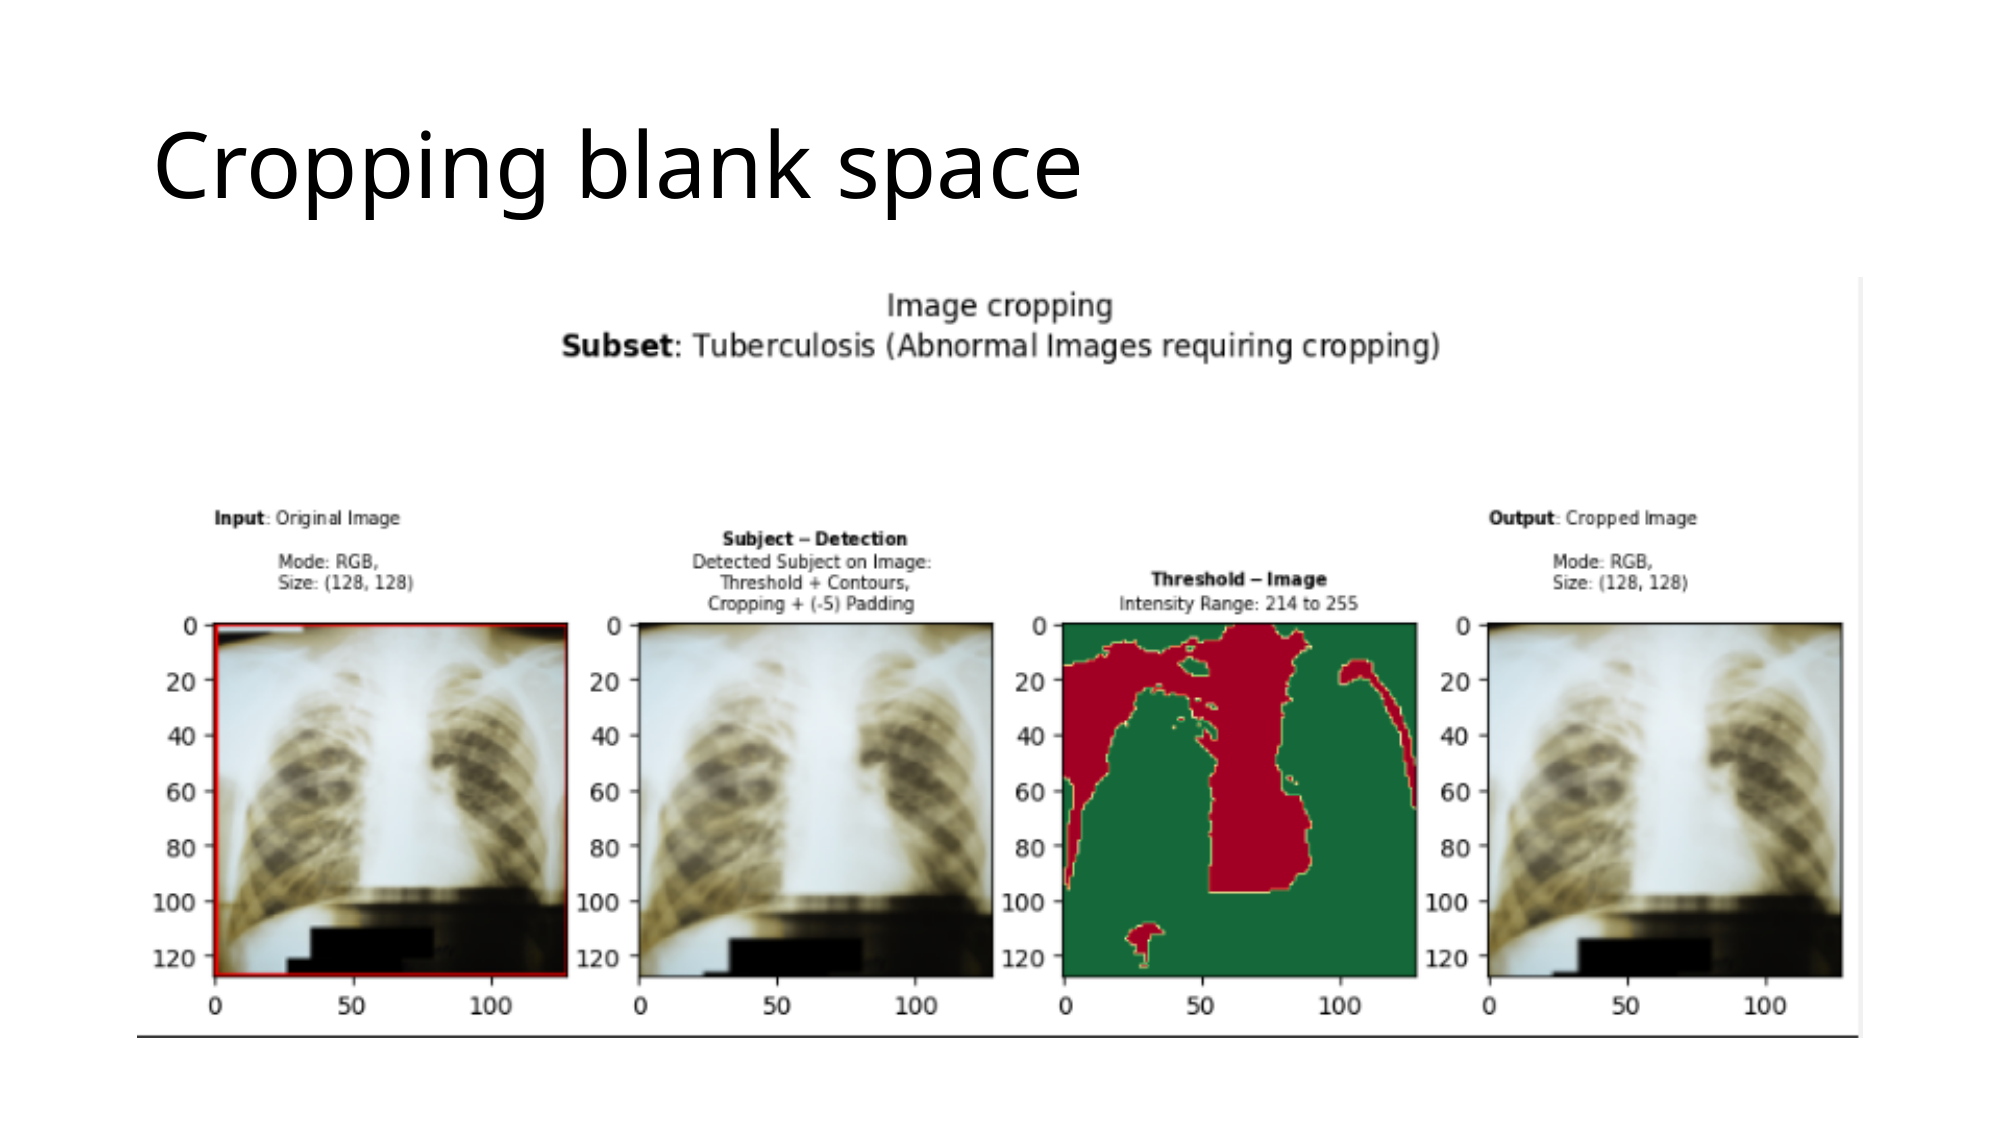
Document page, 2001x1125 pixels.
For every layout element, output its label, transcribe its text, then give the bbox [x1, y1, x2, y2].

picture [137, 277, 1863, 1038]
title Cropping blank space [137, 59, 1863, 277]
